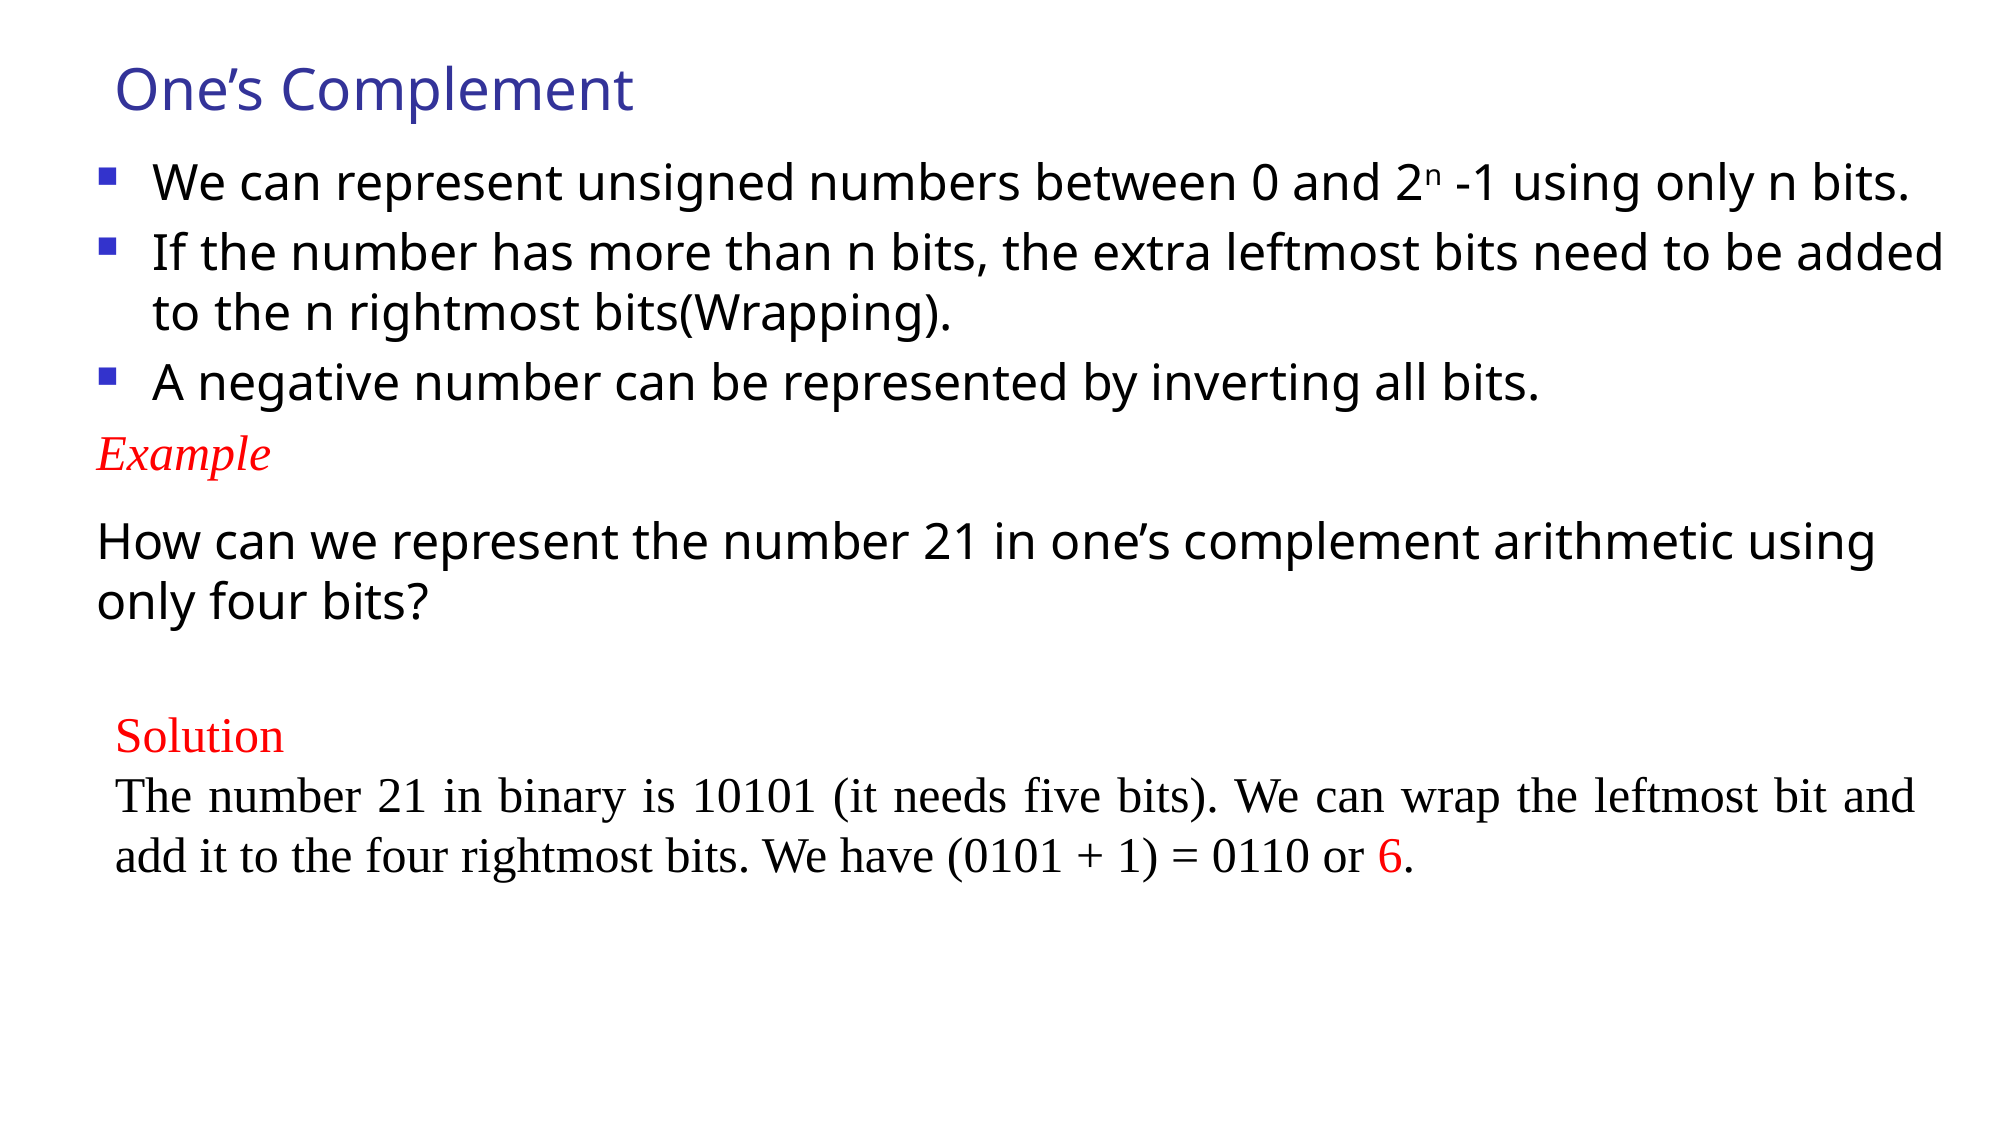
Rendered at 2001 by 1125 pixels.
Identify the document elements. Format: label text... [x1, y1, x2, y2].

title One’s Complement [99, 45, 1900, 143]
text_box How can we represent the number 21 in one’s complement arithmetic using only four bits? [81, 501, 1900, 637]
list We can represent unsigned numbers between 0 and 2n -1 using only n bits. If the number has more than n bits, the extra leftmost bits need to be added to the n rightmost bits(Wrapping). A negative number can be represented by inverting all bits. Example [81, 143, 1978, 1073]
text_box Solution The number 21 in binary is 10101 (it needs five bits). We can wrap the leftmost bit and add it to the four rightmost bits. We have (0101 + 1) = 0110 or 6. [99, 694, 1932, 890]
